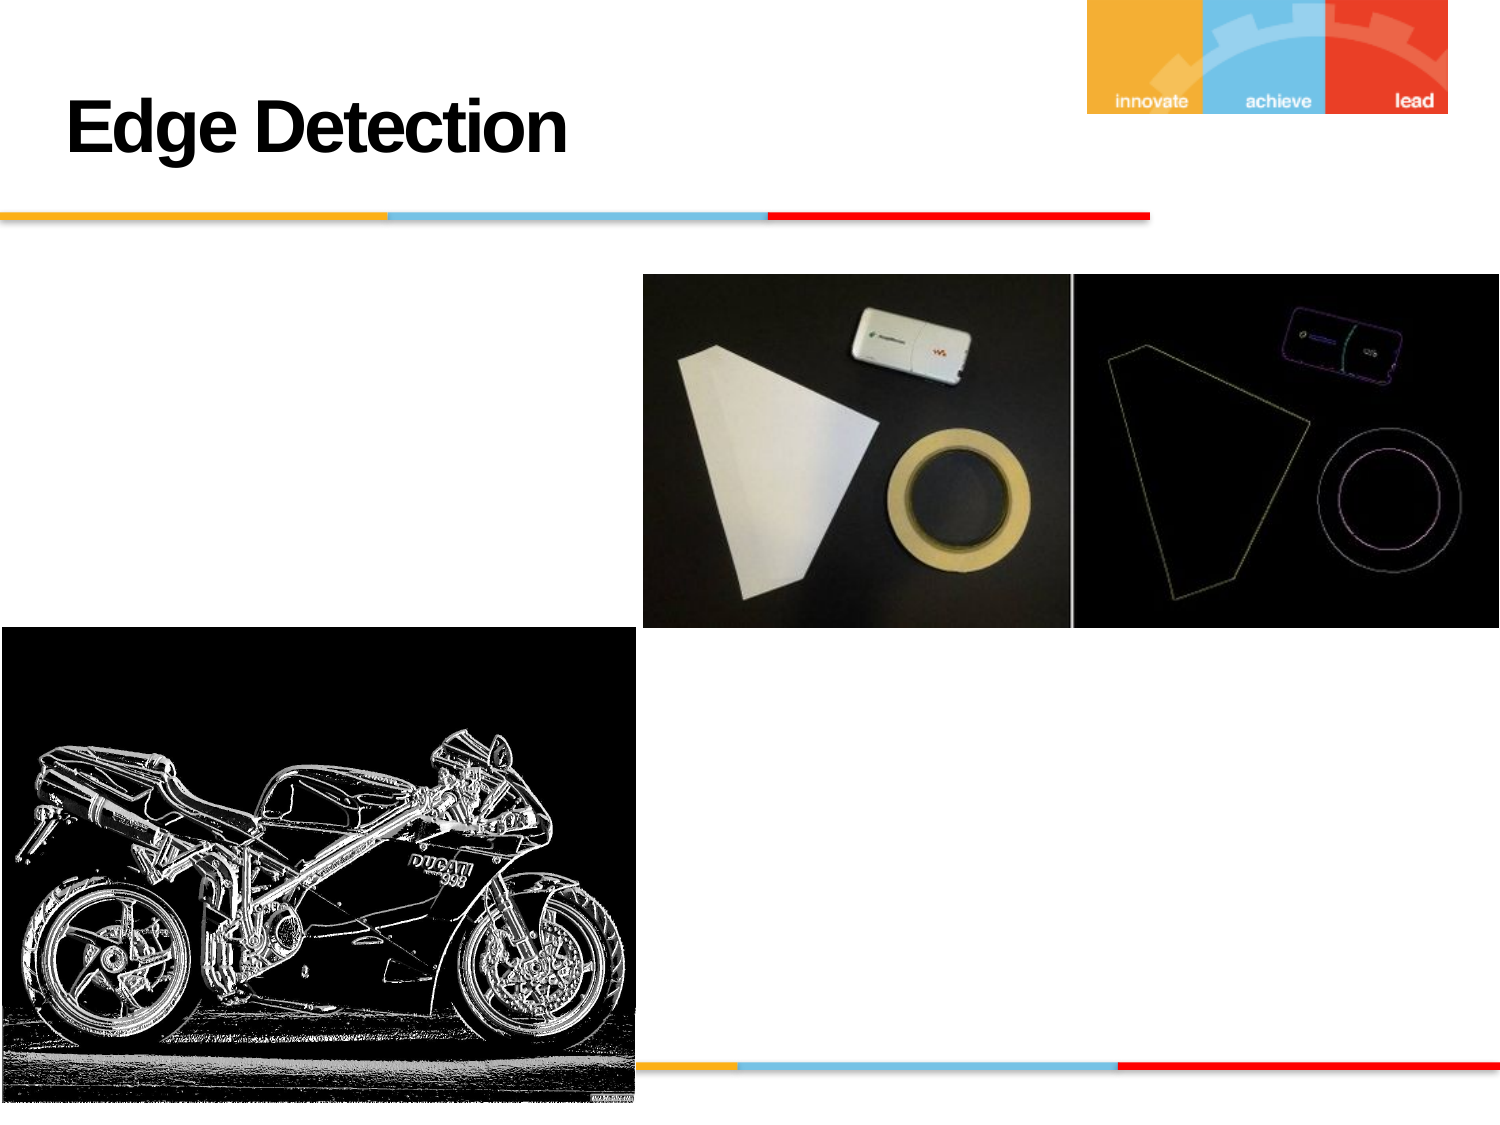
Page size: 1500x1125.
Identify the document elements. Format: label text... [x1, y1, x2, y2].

title Edge Detection [50, 45, 1448, 200]
picture [1087, 0, 1448, 45]
picture [2, 627, 637, 1103]
picture [643, 274, 1499, 628]
